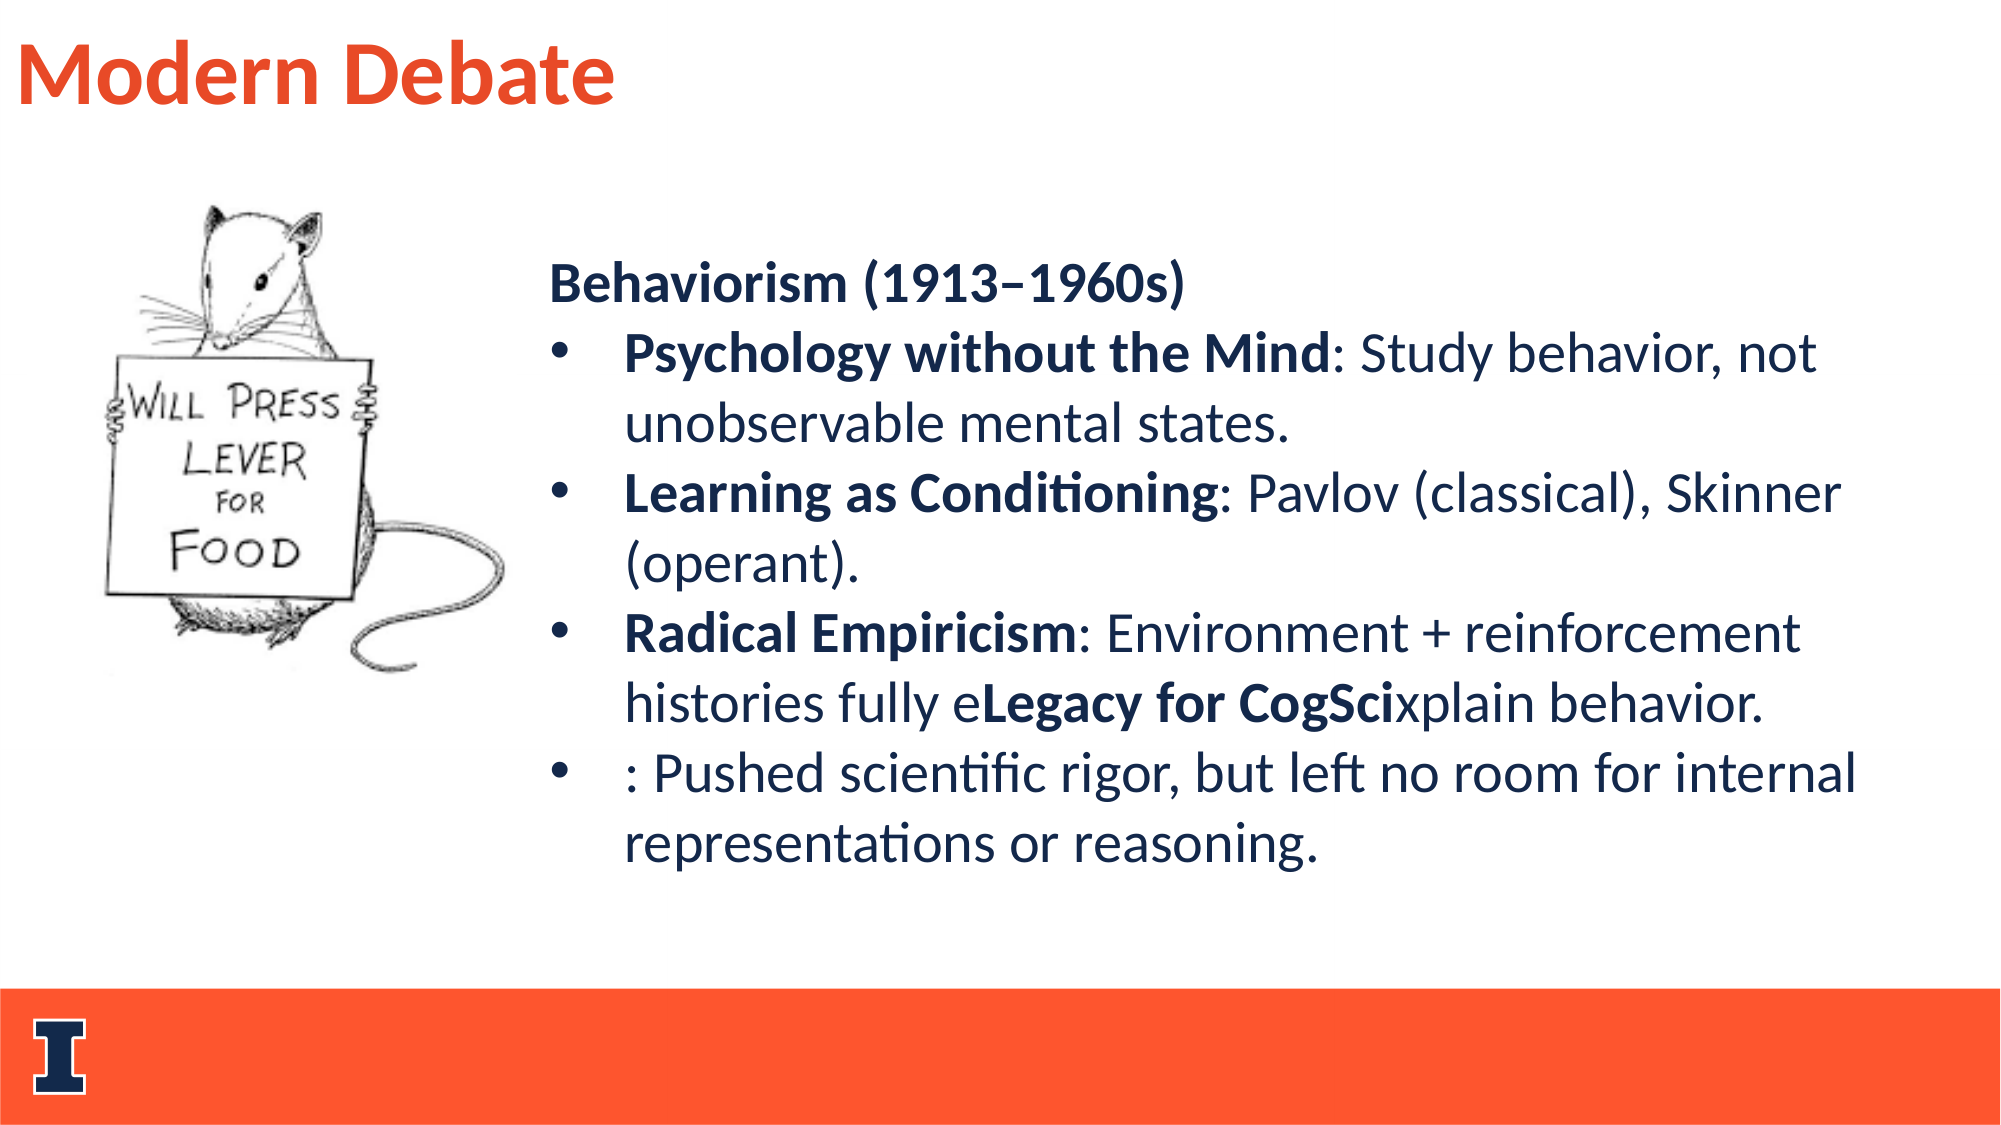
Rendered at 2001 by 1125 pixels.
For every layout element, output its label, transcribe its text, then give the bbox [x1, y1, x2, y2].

text_box Modern Debate [0, 0, 1884, 150]
text_box Behaviorism (1913–1960s) Psychology without the Mind: Study behavior, not unobservable mental states. Learning as Conditioning: Pavlov (classical), Skinner (operant). Radical Empiricism: Environment + reinforcement histories fully eLegacy for CogScixplain behavior. : Pushed scientific rigor, but left no room for internal representations or reasoning. [515, 236, 2000, 882]
picture [0, 0, 2001, 1125]
